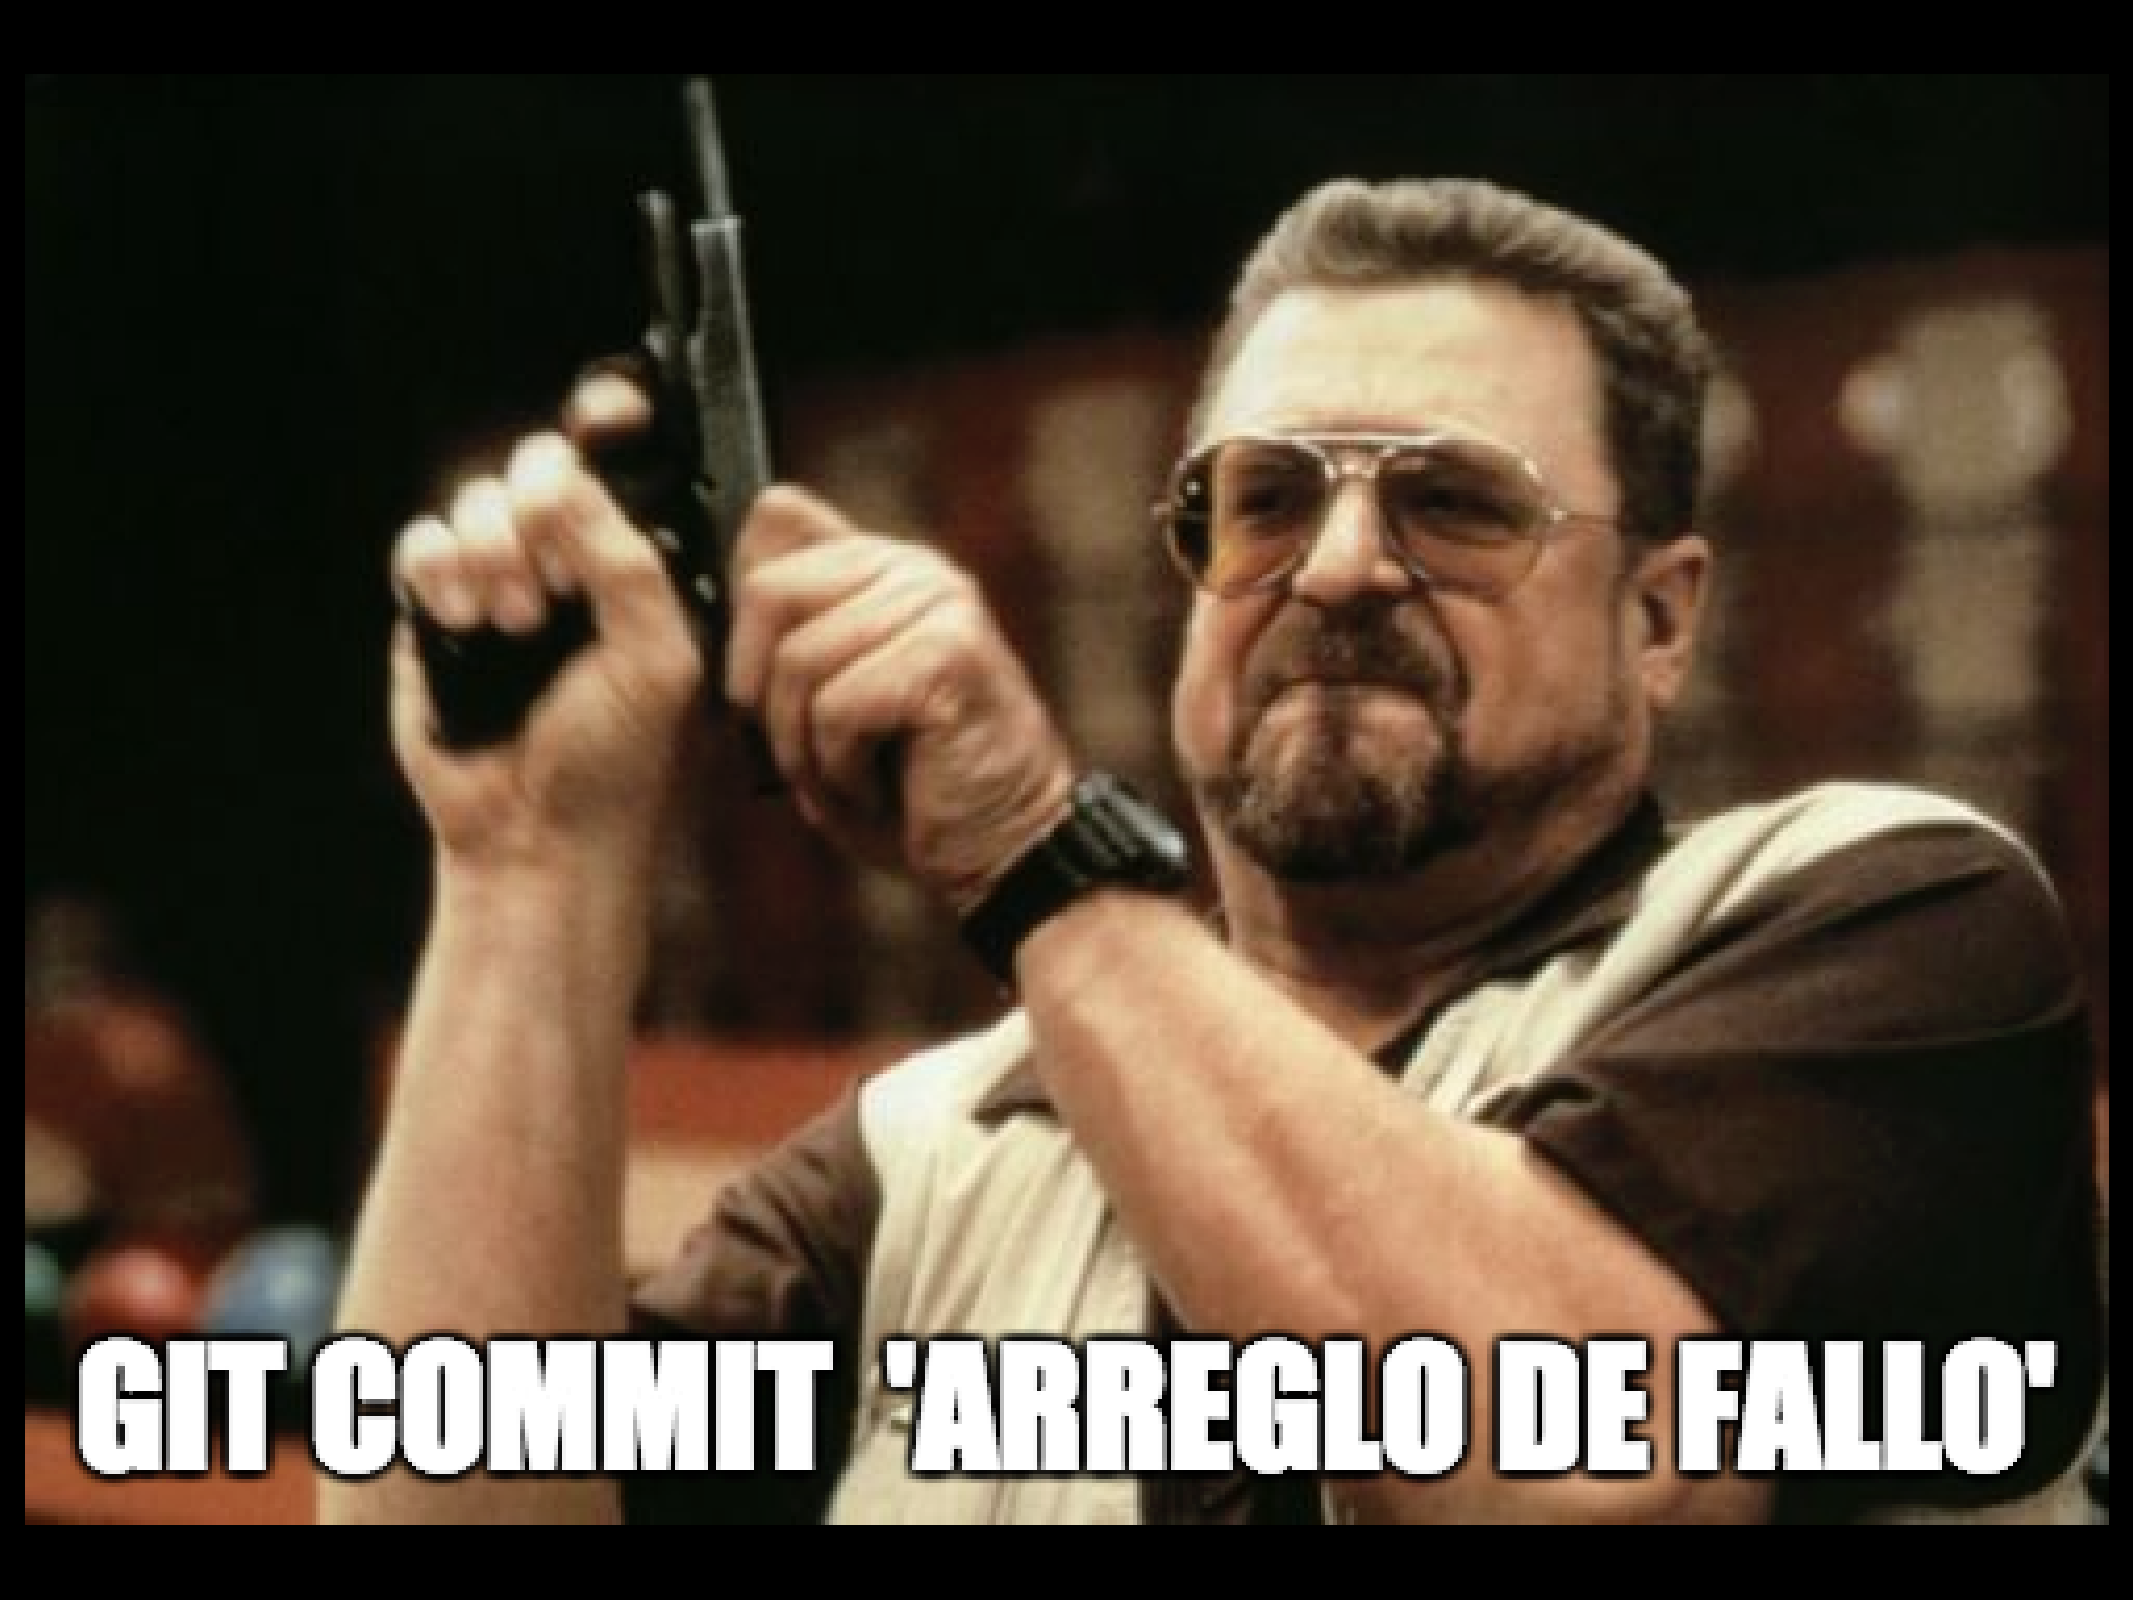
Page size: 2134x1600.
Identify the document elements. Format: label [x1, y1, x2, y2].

picture [24, 74, 2109, 1526]
